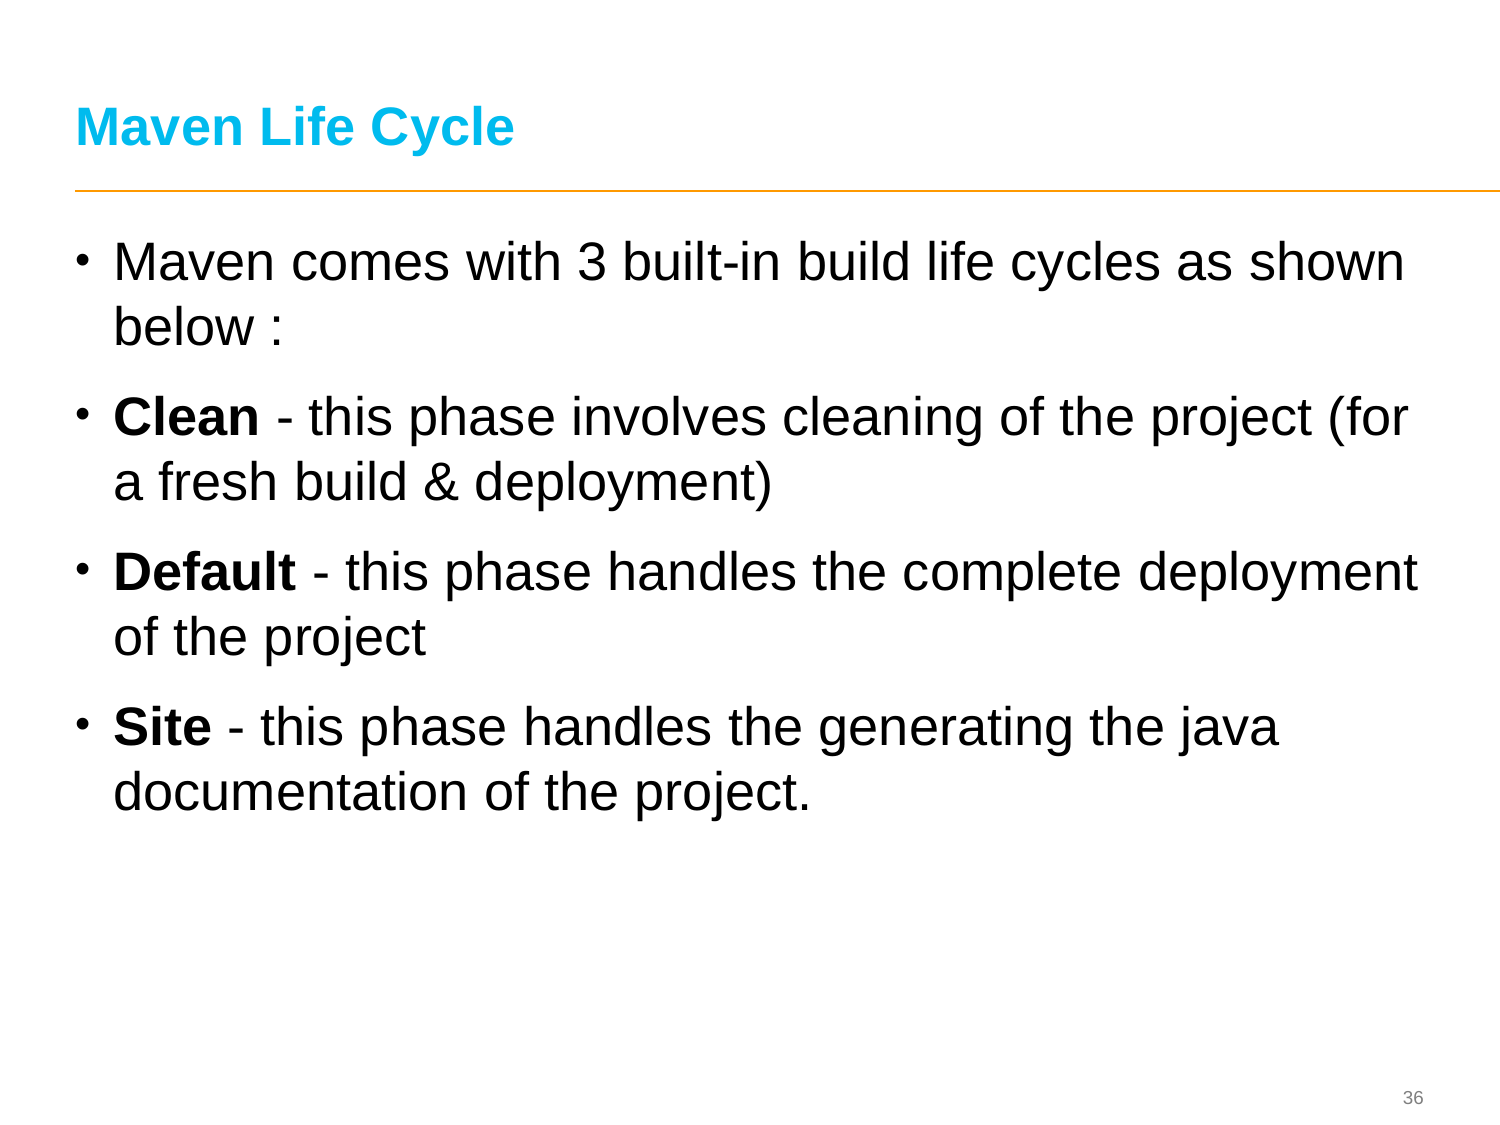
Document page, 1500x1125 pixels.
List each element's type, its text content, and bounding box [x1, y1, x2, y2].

title Maven Life Cycle [75, 27, 1422, 157]
list Maven comes with 3 built-in build life cycles as shown below : Clean - this phase involves cleaning of the project (for a fresh build & deployment) Default - this phase handles the complete deployment of the project Site - this phase handles the generating the java documentation of the project. [75, 226, 1425, 1018]
